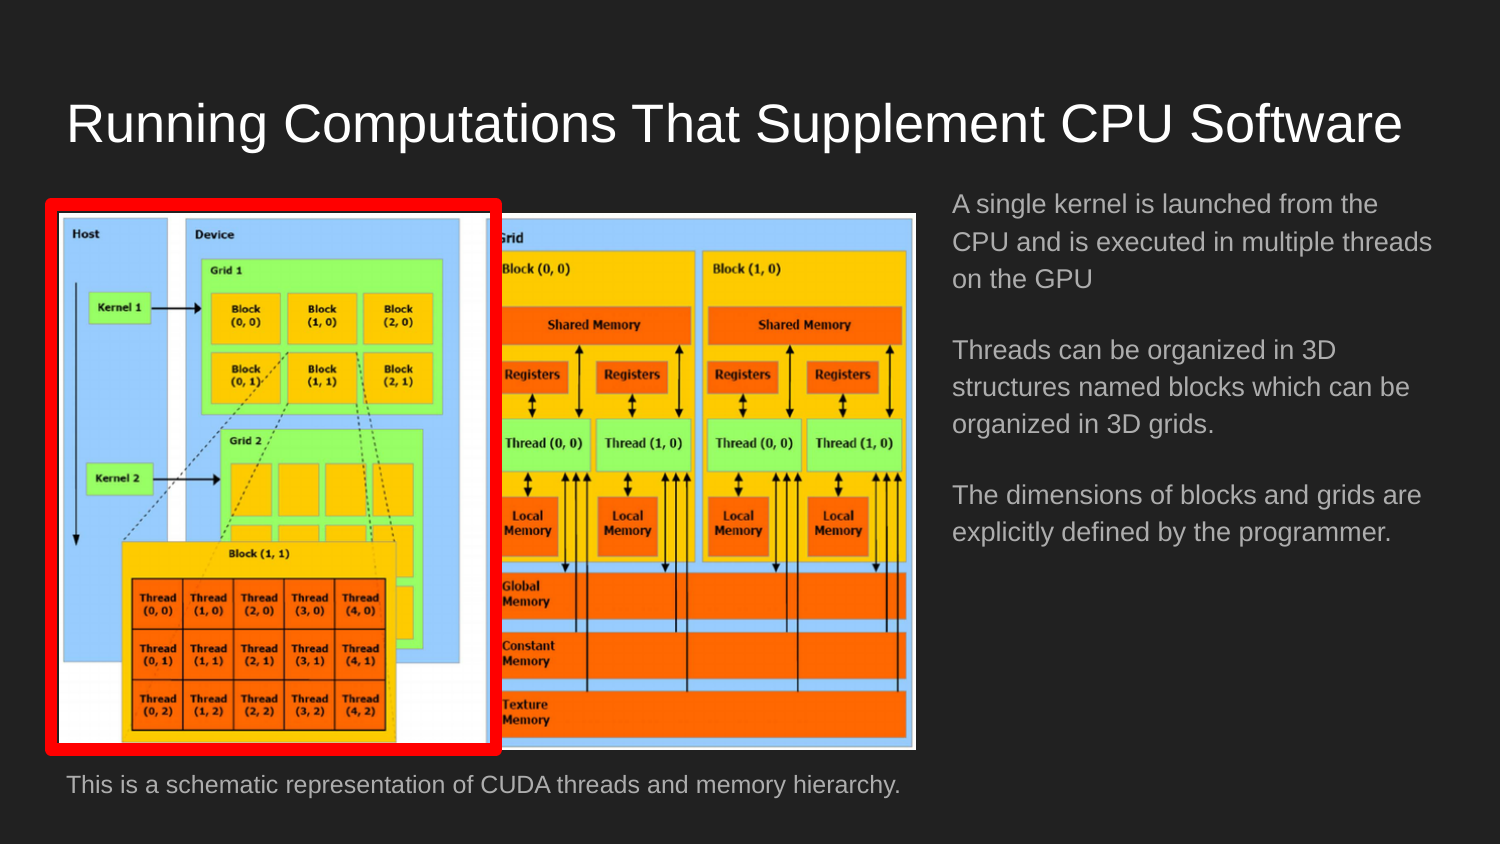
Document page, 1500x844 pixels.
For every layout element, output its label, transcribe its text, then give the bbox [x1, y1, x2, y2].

title Running Computations That Supplement CPU Software [51, 72, 1449, 167]
list A single kernel is launched from the CPU and is executed in multiple threads on the GPU Threads can be organized in 3D structures named blocks which can be organized in 3D grids. The dimensions of blocks and grids are explicitly defined by the programmer. [937, 166, 1449, 822]
list This is a schematic representation of CUDA threads and memory hierarchy. [51, 749, 938, 817]
text_box [51, 204, 497, 750]
picture [58, 213, 916, 750]
